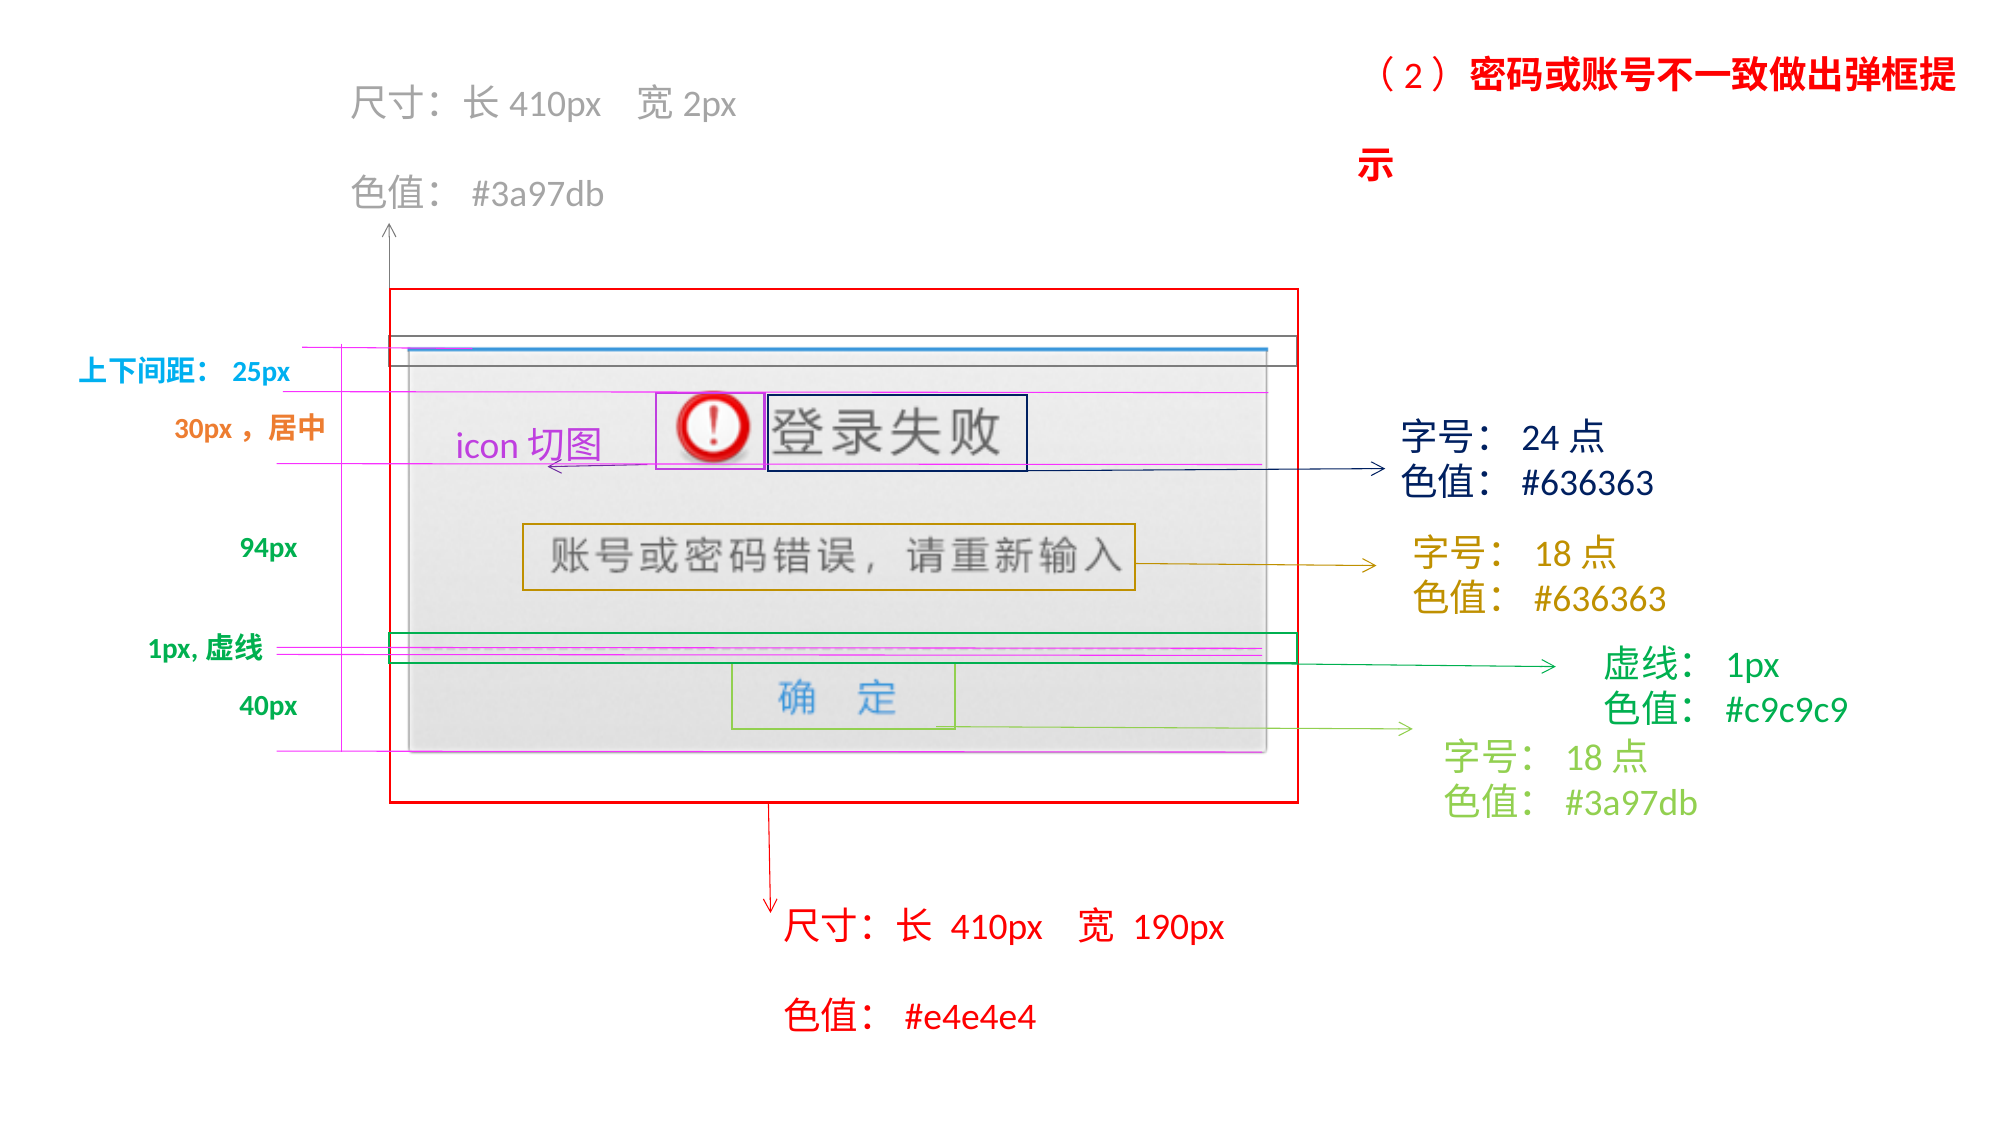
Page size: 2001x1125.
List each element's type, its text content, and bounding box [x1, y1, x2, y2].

text_box 尺寸：长 410px 宽 190px 色值：#e4e4e4 [768, 849, 1440, 1045]
text_box [390, 288, 1299, 310]
text_box 94px [224, 520, 313, 571]
text_box 1px,虚线 [132, 622, 279, 672]
text_box 字号：24点 色值：#636363 [1385, 405, 1695, 511]
text_box 尺寸：长410px 宽2px 色值：#3a97db [335, 26, 1007, 221]
text_box 上下间距：25px [64, 345, 306, 396]
text_box 40px [224, 678, 313, 729]
text_box 虚线：1px 色值：#c9c9c9 [1589, 632, 1928, 738]
picture [368, 310, 1319, 803]
text_box 字号：18点 色值：#3a97db [1428, 725, 1767, 831]
text_box 字号：18点 色值：#636363 [1397, 521, 1736, 627]
text_box （2）密码或账号不一致做出弹框提示 [1342, 0, 2000, 194]
text_box 30px，居中 [159, 401, 341, 452]
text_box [1214, 663, 1556, 667]
